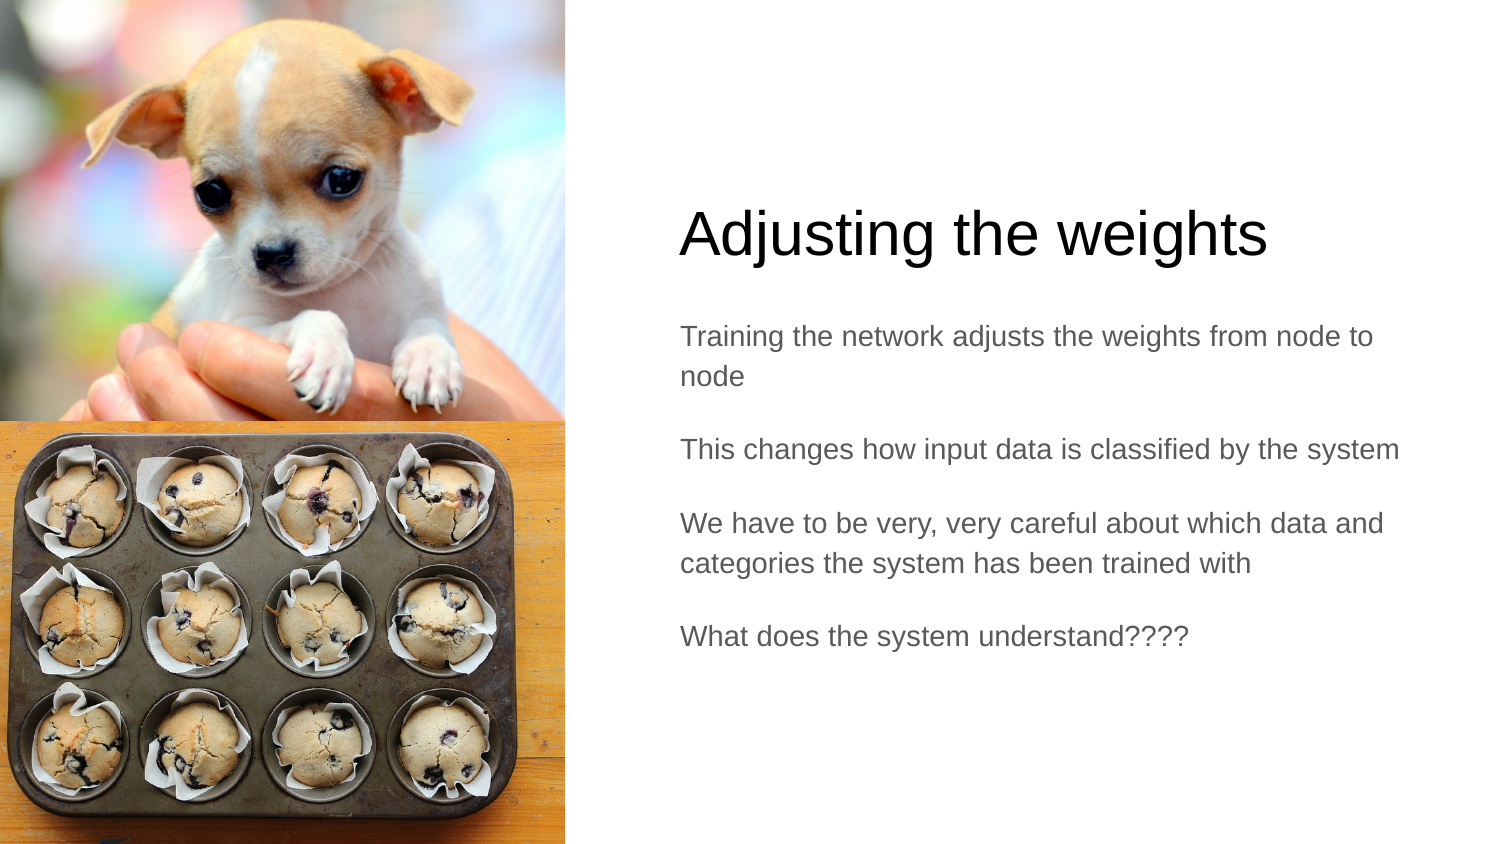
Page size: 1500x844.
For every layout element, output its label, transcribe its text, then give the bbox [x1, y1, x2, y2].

list Training the network adjusts the weights from node to node This changes how input data is classified by the system We have to be very, very careful about which data and categories the system has been trained with What does the system understand???? [665, 296, 1450, 751]
picture [0, 0, 566, 844]
title Adjusting the weights [664, 50, 1449, 284]
